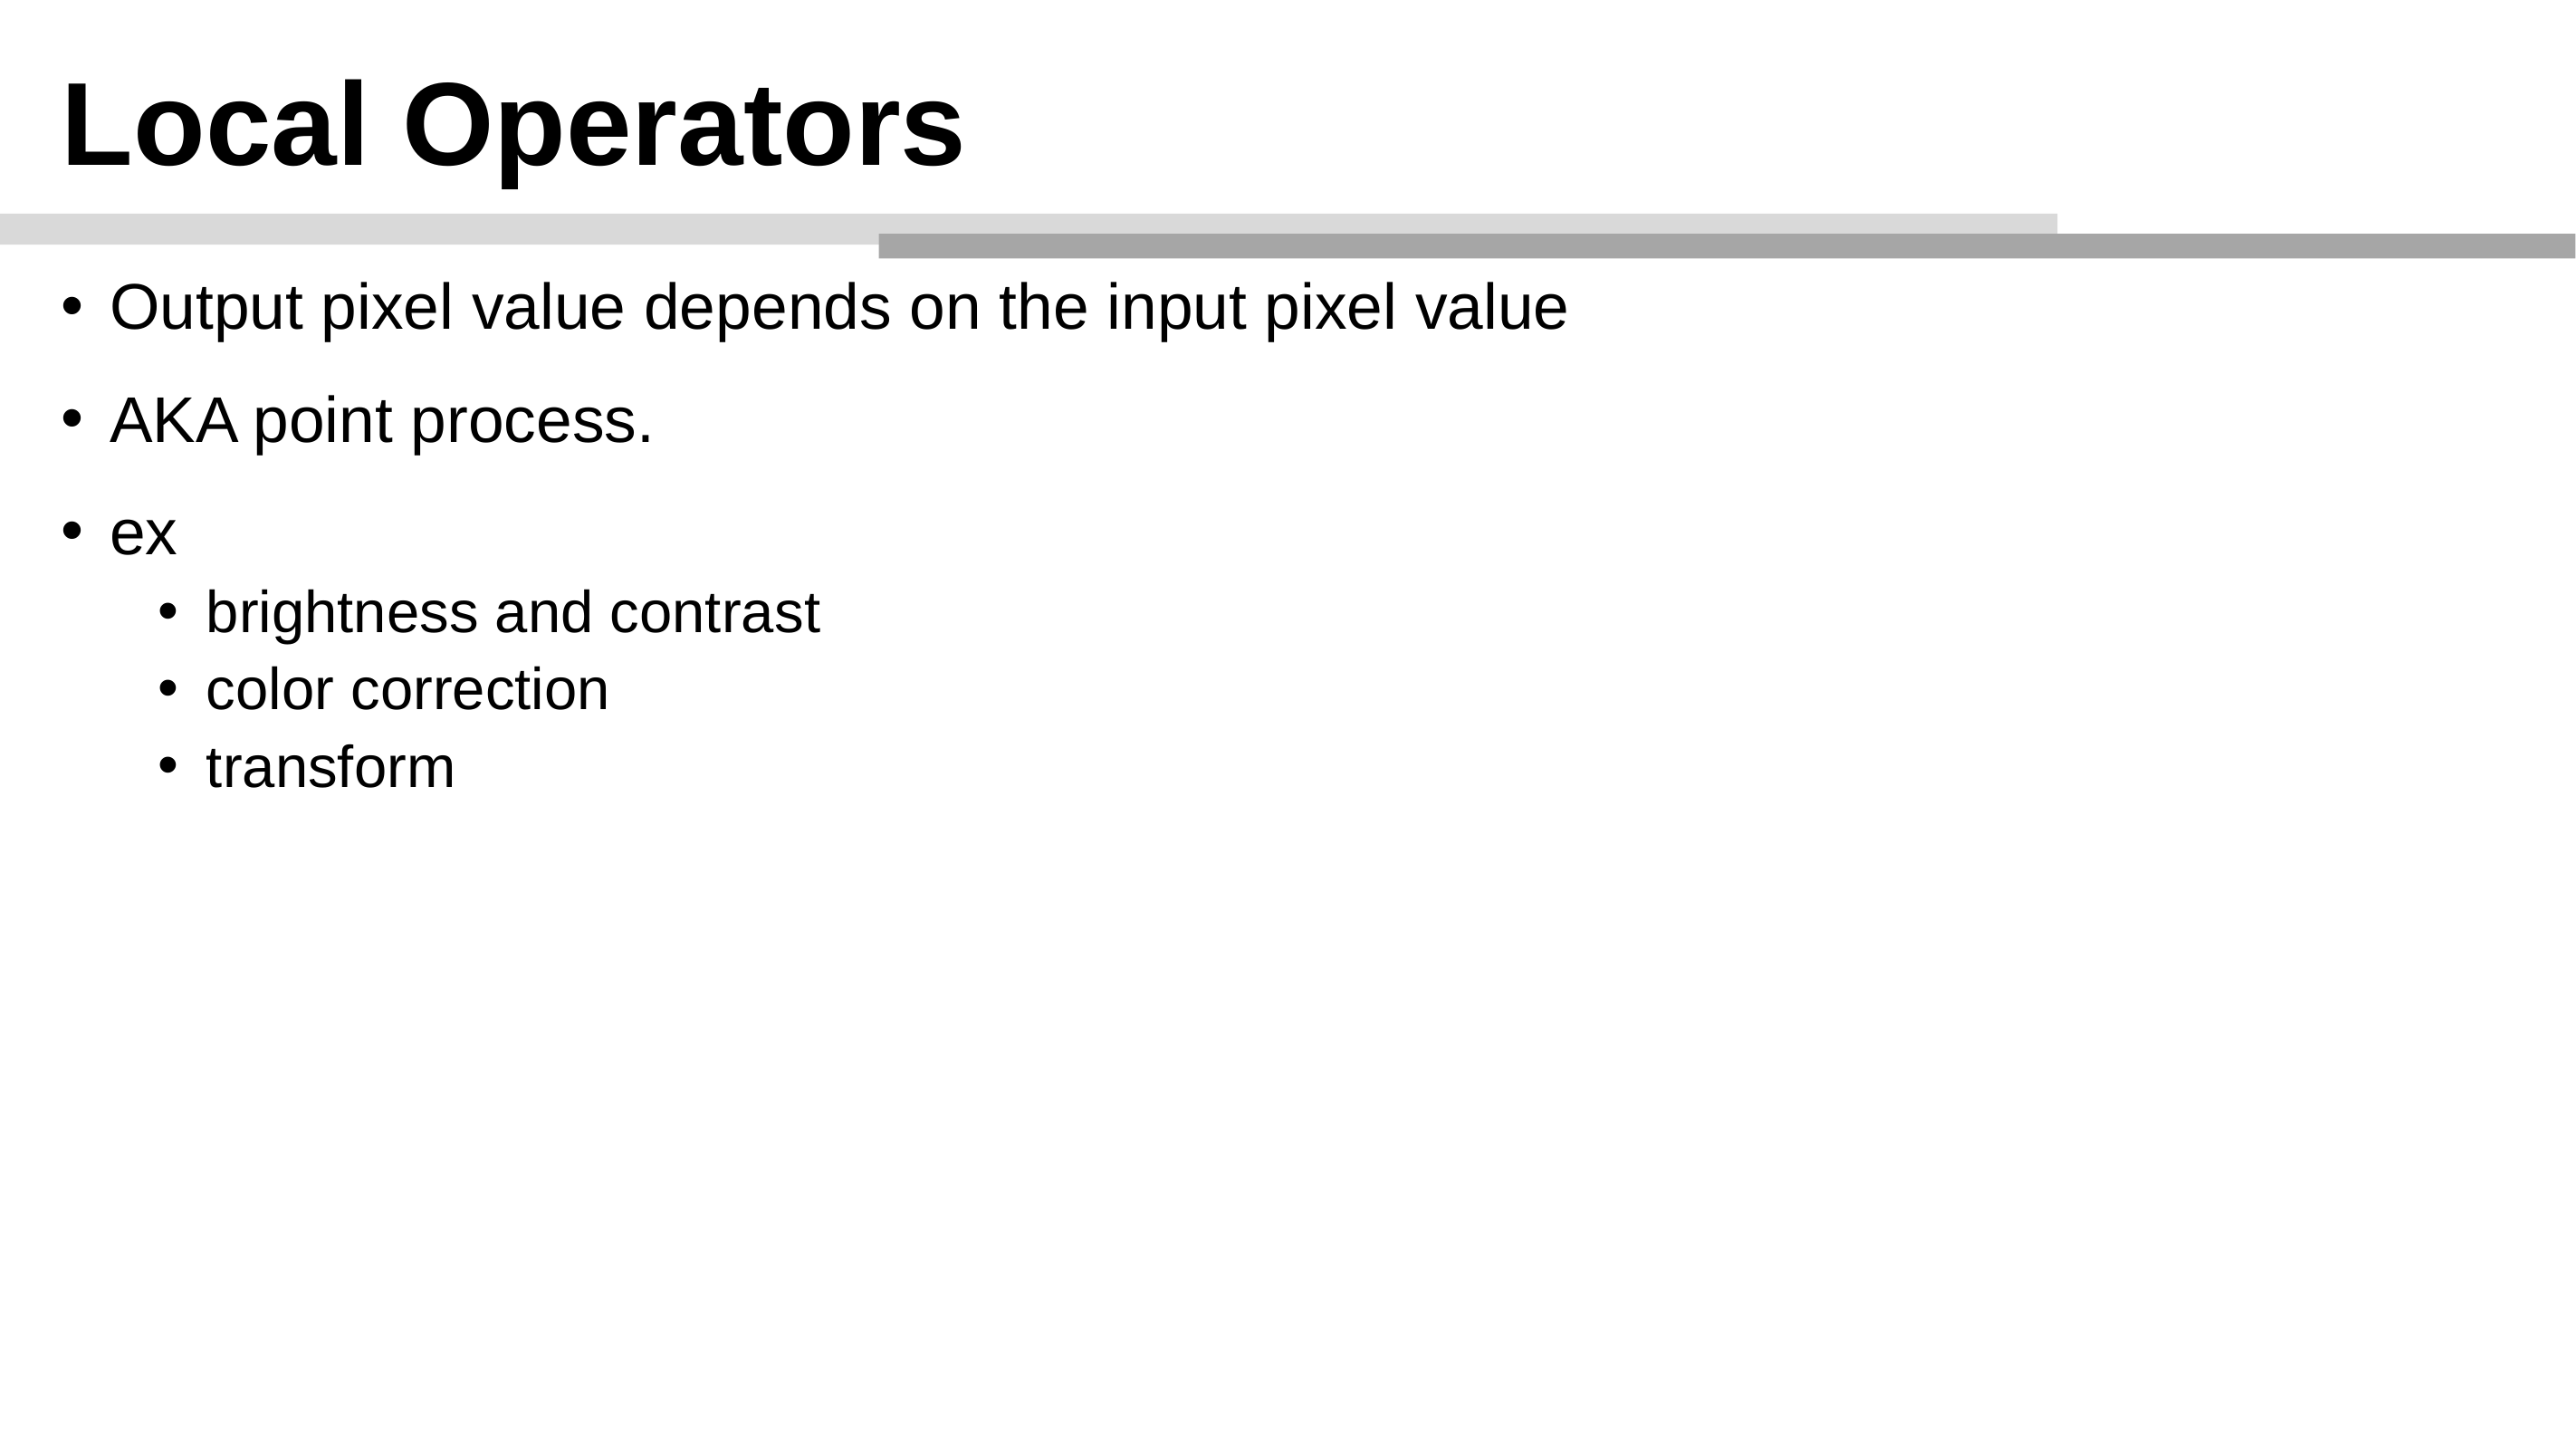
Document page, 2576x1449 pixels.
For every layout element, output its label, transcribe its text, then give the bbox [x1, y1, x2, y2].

title Local Operators [47, 29, 2524, 226]
list Output pixel value depends on the input pixel value AKA point process. ex brightness and contrast color correction transform [47, 266, 2528, 1420]
